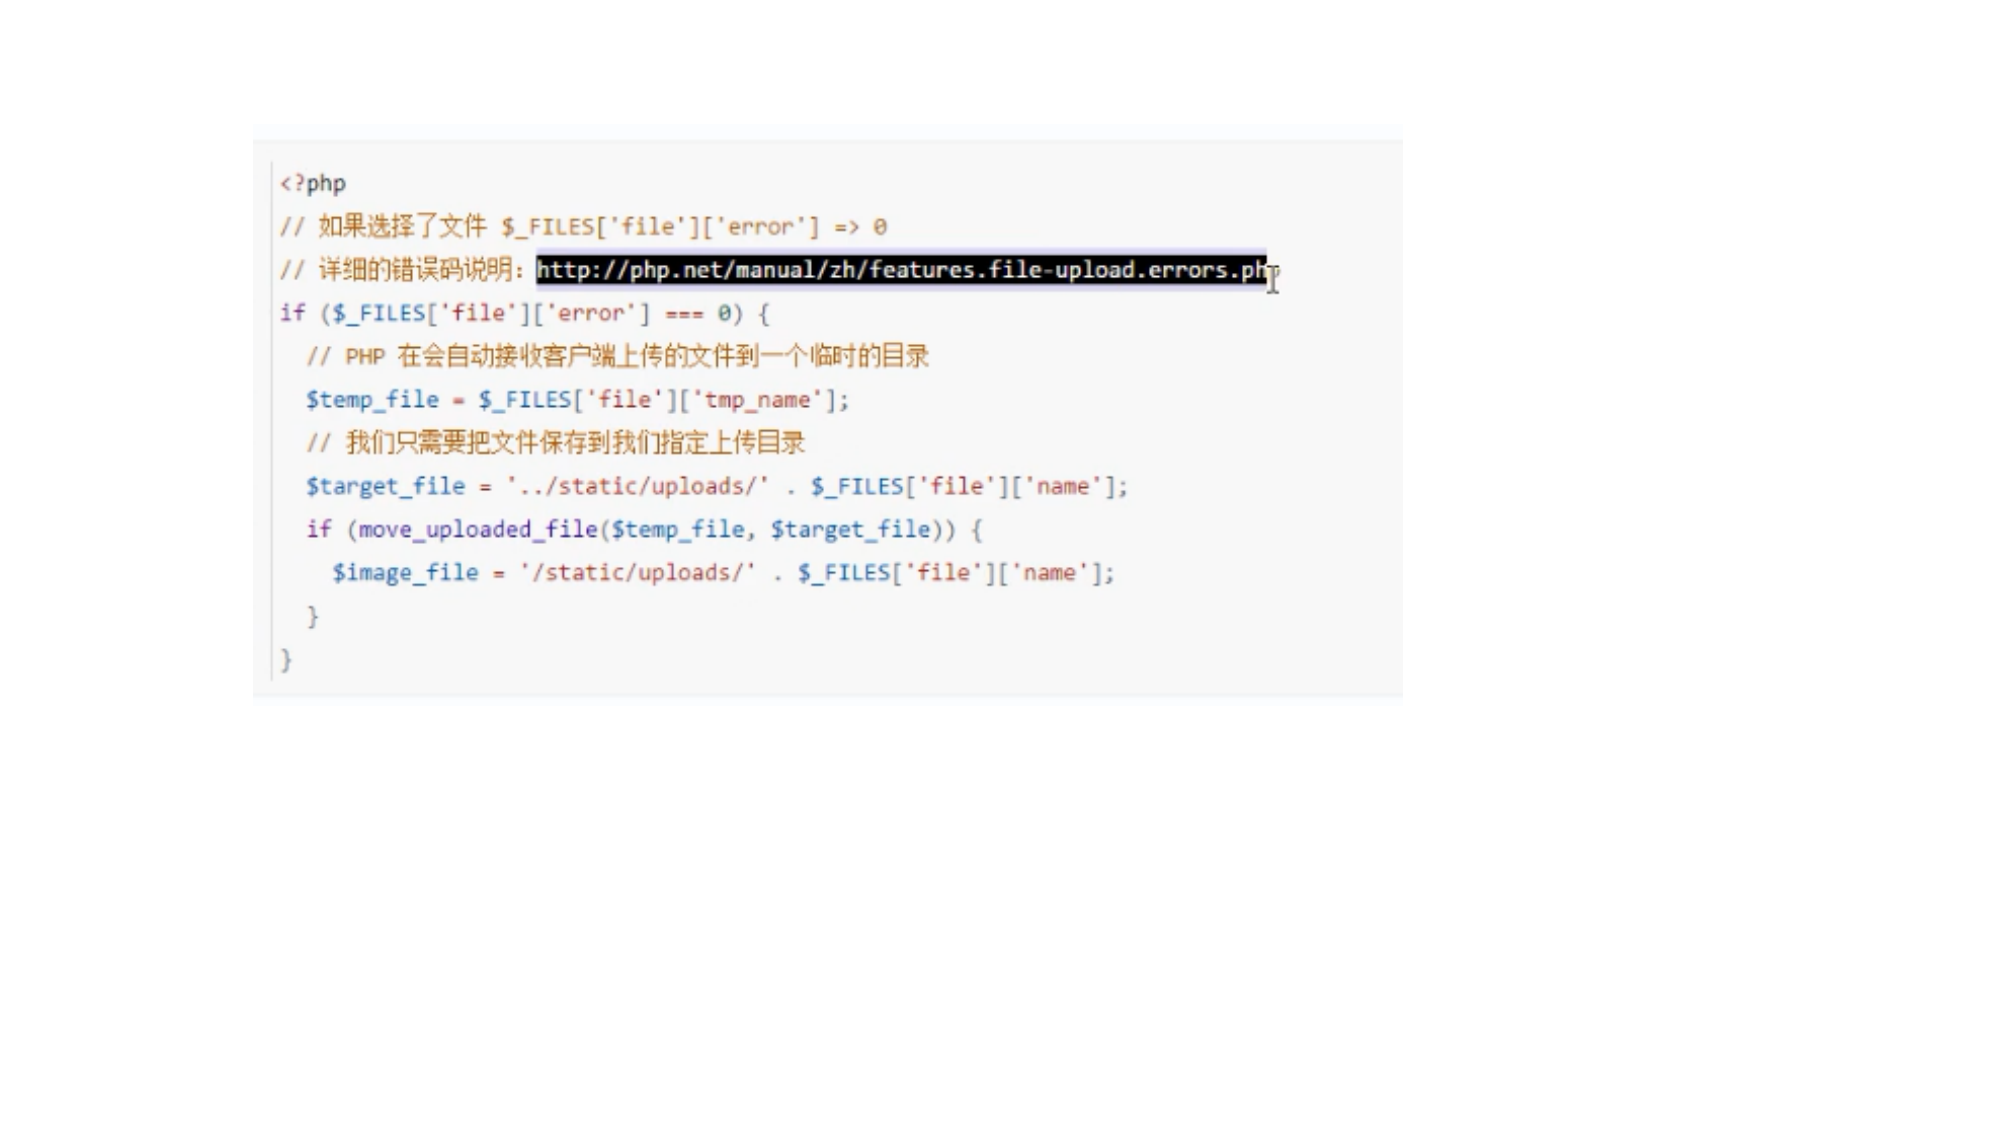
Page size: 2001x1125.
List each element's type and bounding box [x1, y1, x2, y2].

picture [253, 124, 1403, 706]
